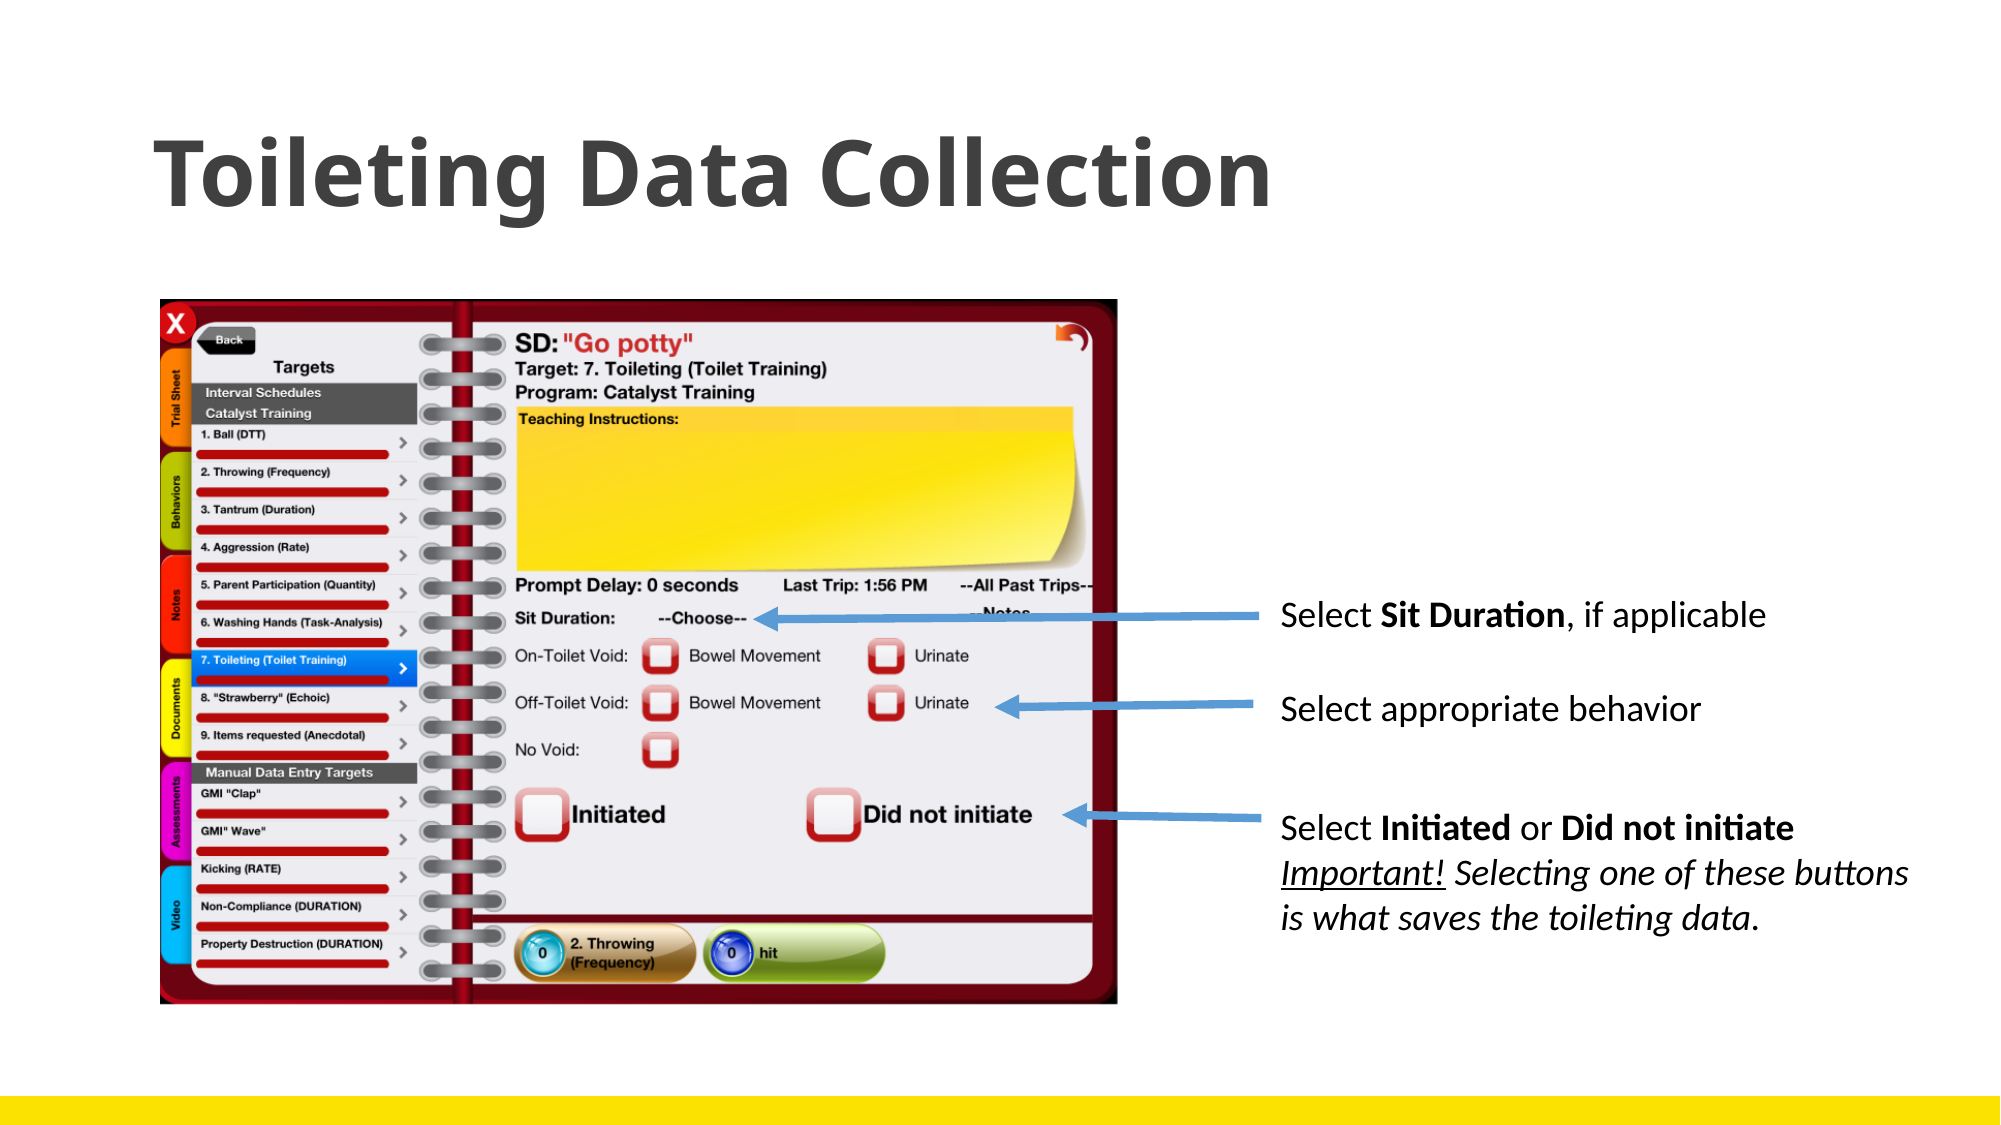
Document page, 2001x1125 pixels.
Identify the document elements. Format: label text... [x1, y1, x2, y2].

text_box Select appropriate behavior [1265, 676, 1790, 737]
title Toileting Data Collection [137, 103, 1863, 249]
picture [160, 299, 1124, 1007]
text_box Select Sit Duration, if applicable [1265, 582, 1790, 643]
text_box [752, 615, 1260, 620]
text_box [1061, 814, 1262, 819]
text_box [994, 703, 1254, 708]
text_box Select Initiated or Did not initiate Important! Selecting one of these buttons is what saves the toileting data. [1265, 795, 1932, 946]
